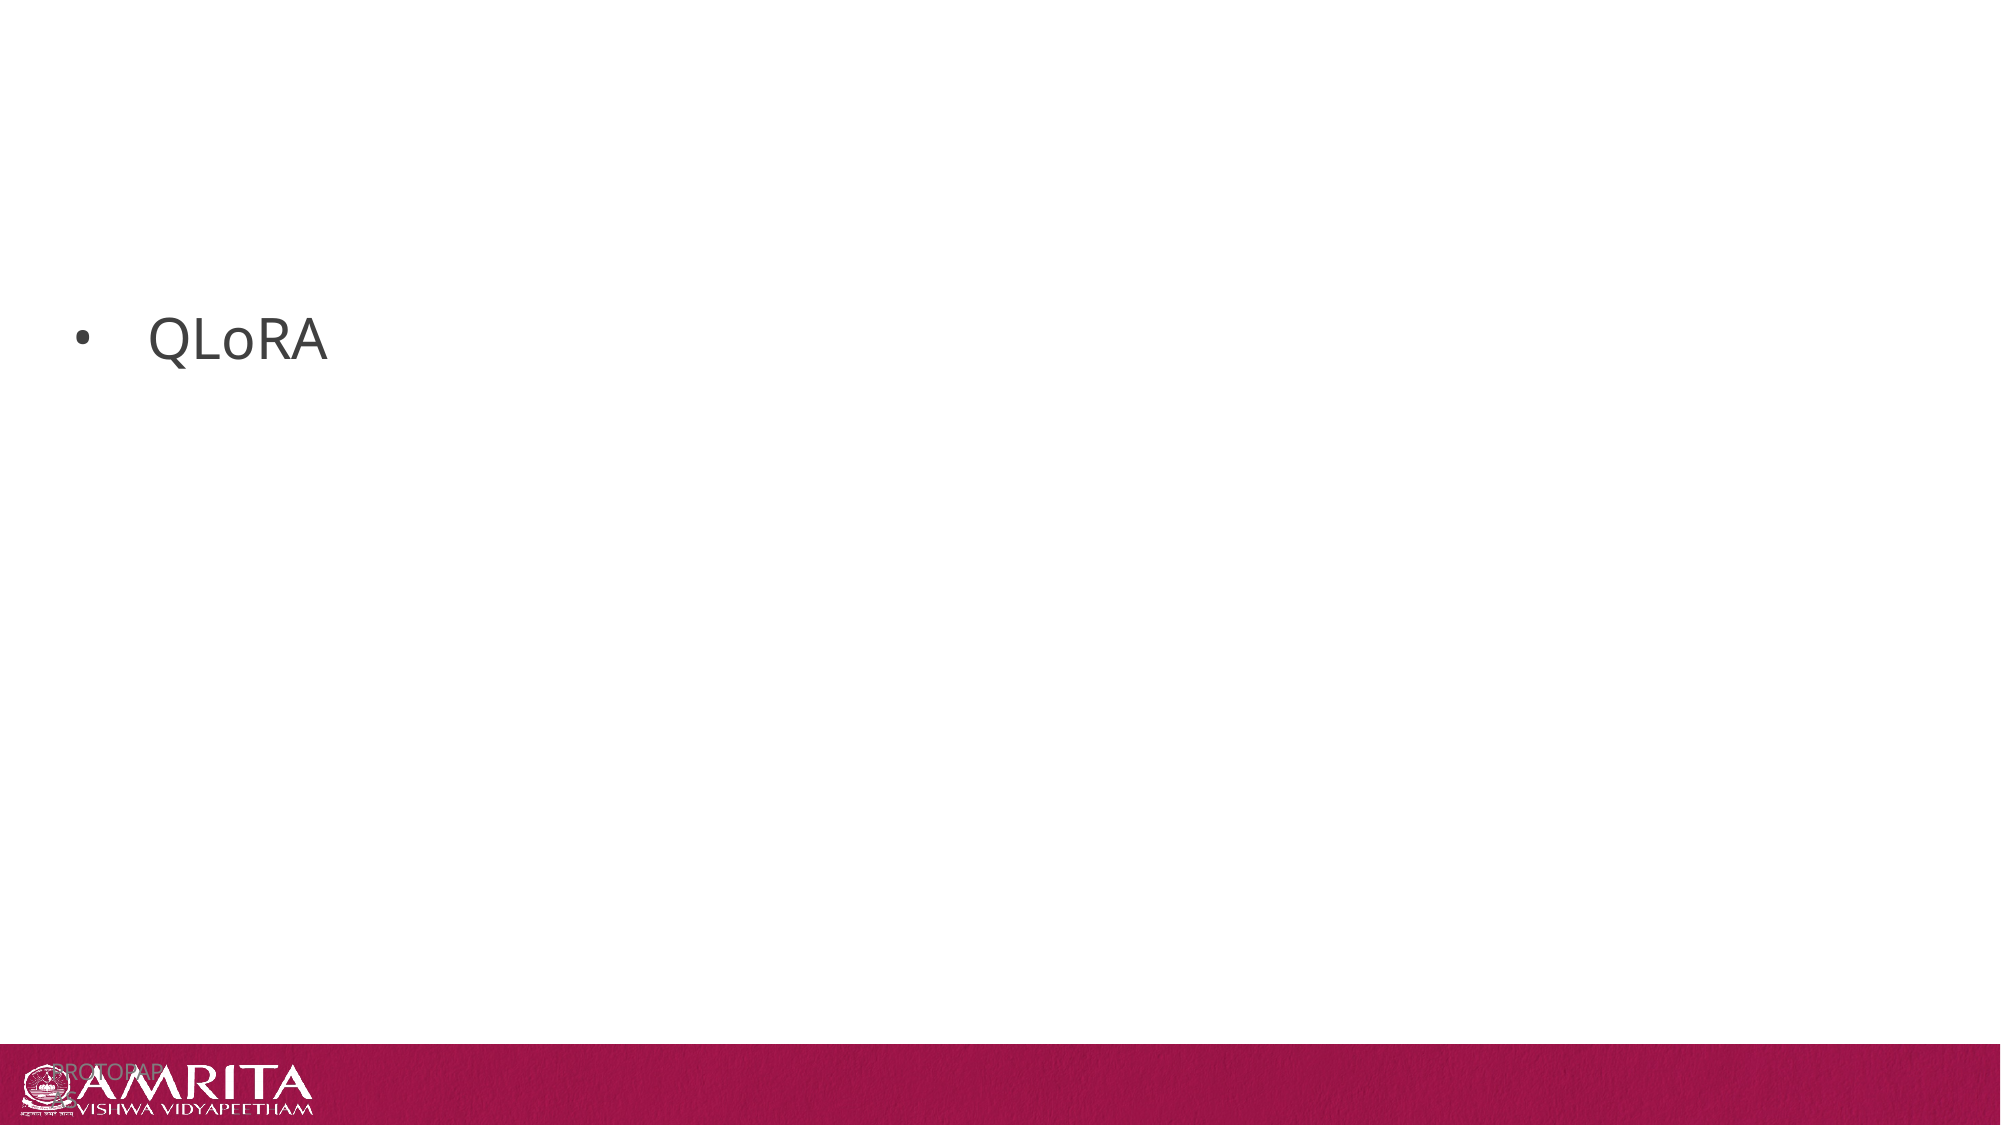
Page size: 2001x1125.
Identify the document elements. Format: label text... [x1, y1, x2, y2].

picture [0, 1044, 2001, 1125]
text_box QLoRA [70, 200, 697, 371]
text_box Protopapas [48, 1055, 164, 1113]
